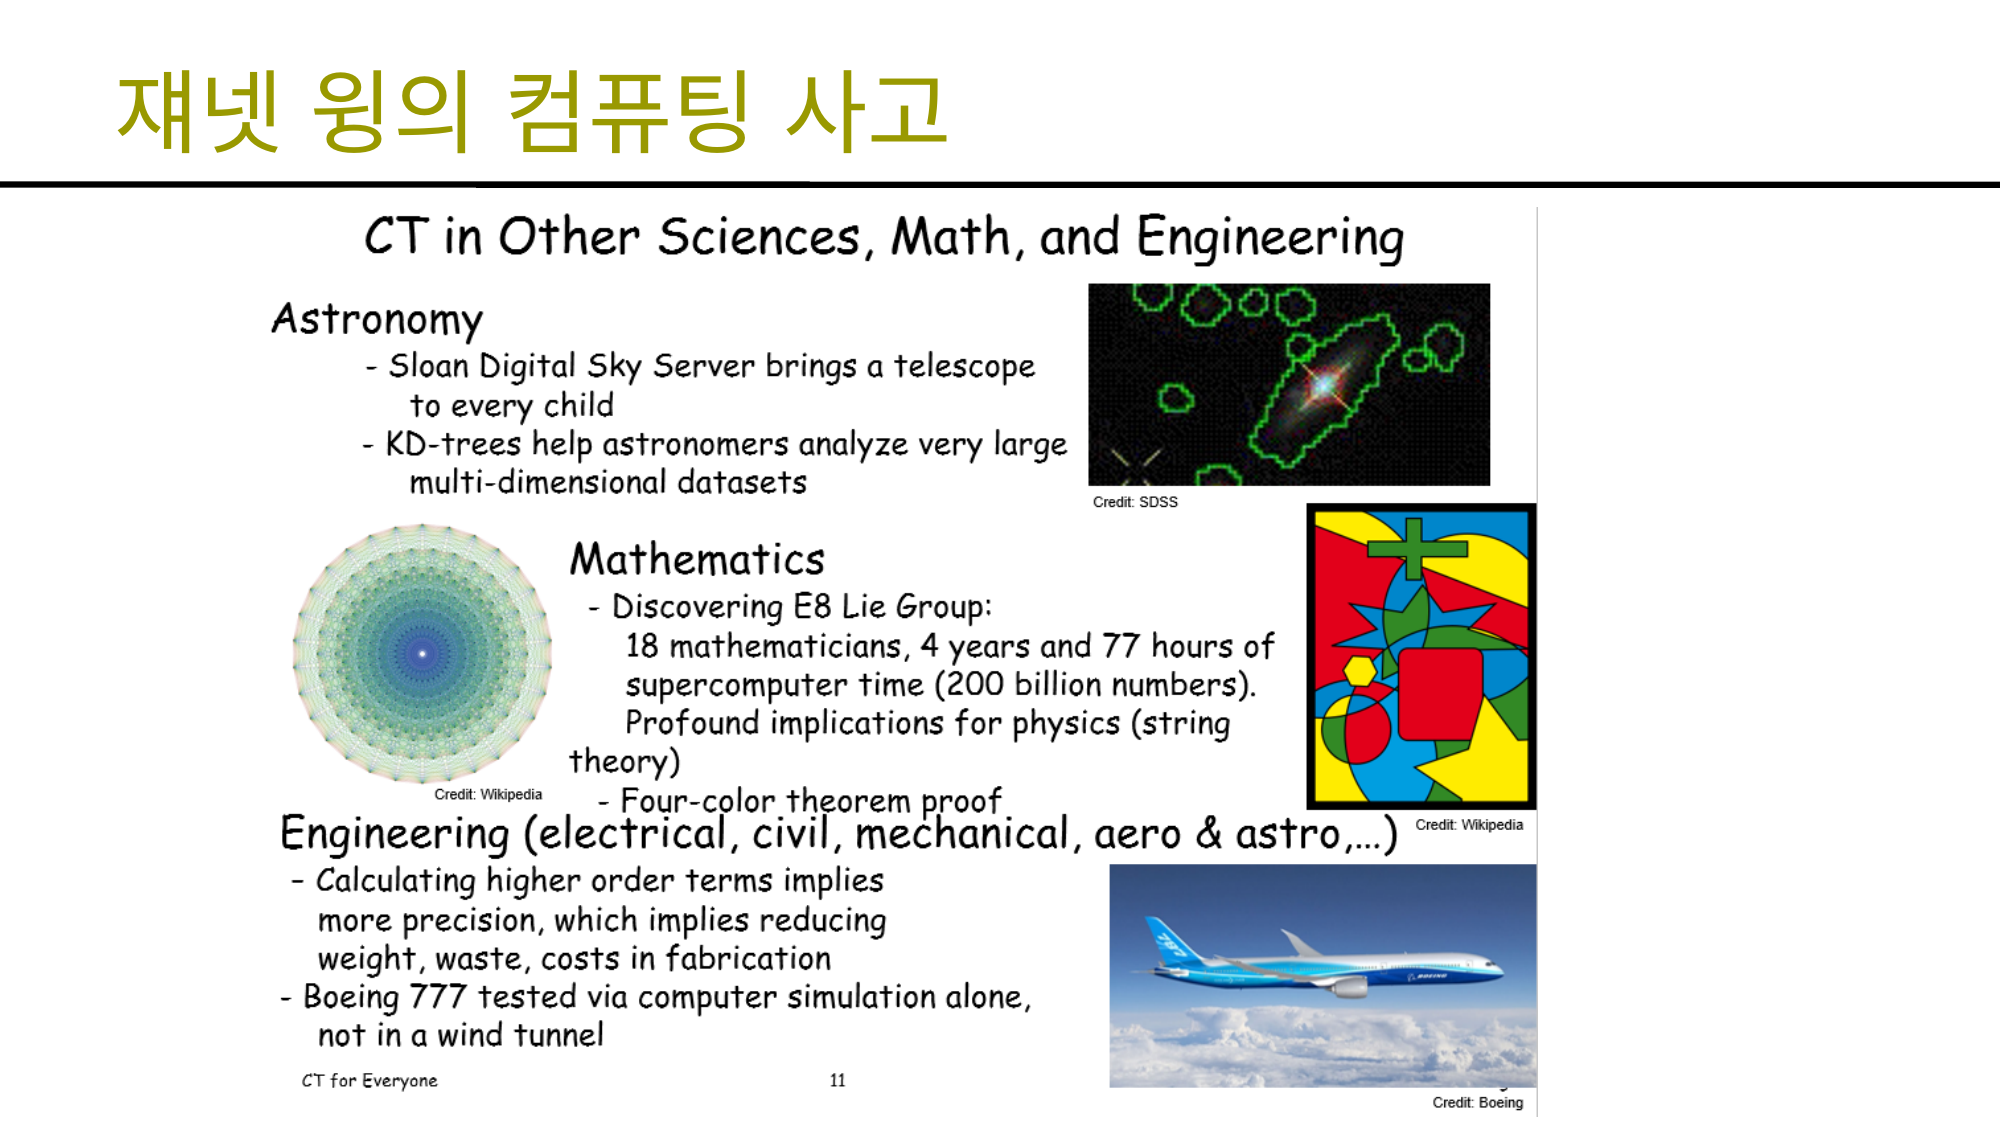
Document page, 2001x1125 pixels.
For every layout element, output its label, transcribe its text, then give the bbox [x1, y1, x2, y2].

title 쟤넷 윙의 컴퓨팅 사고 [99, 45, 1900, 173]
picture [259, 207, 1538, 1117]
